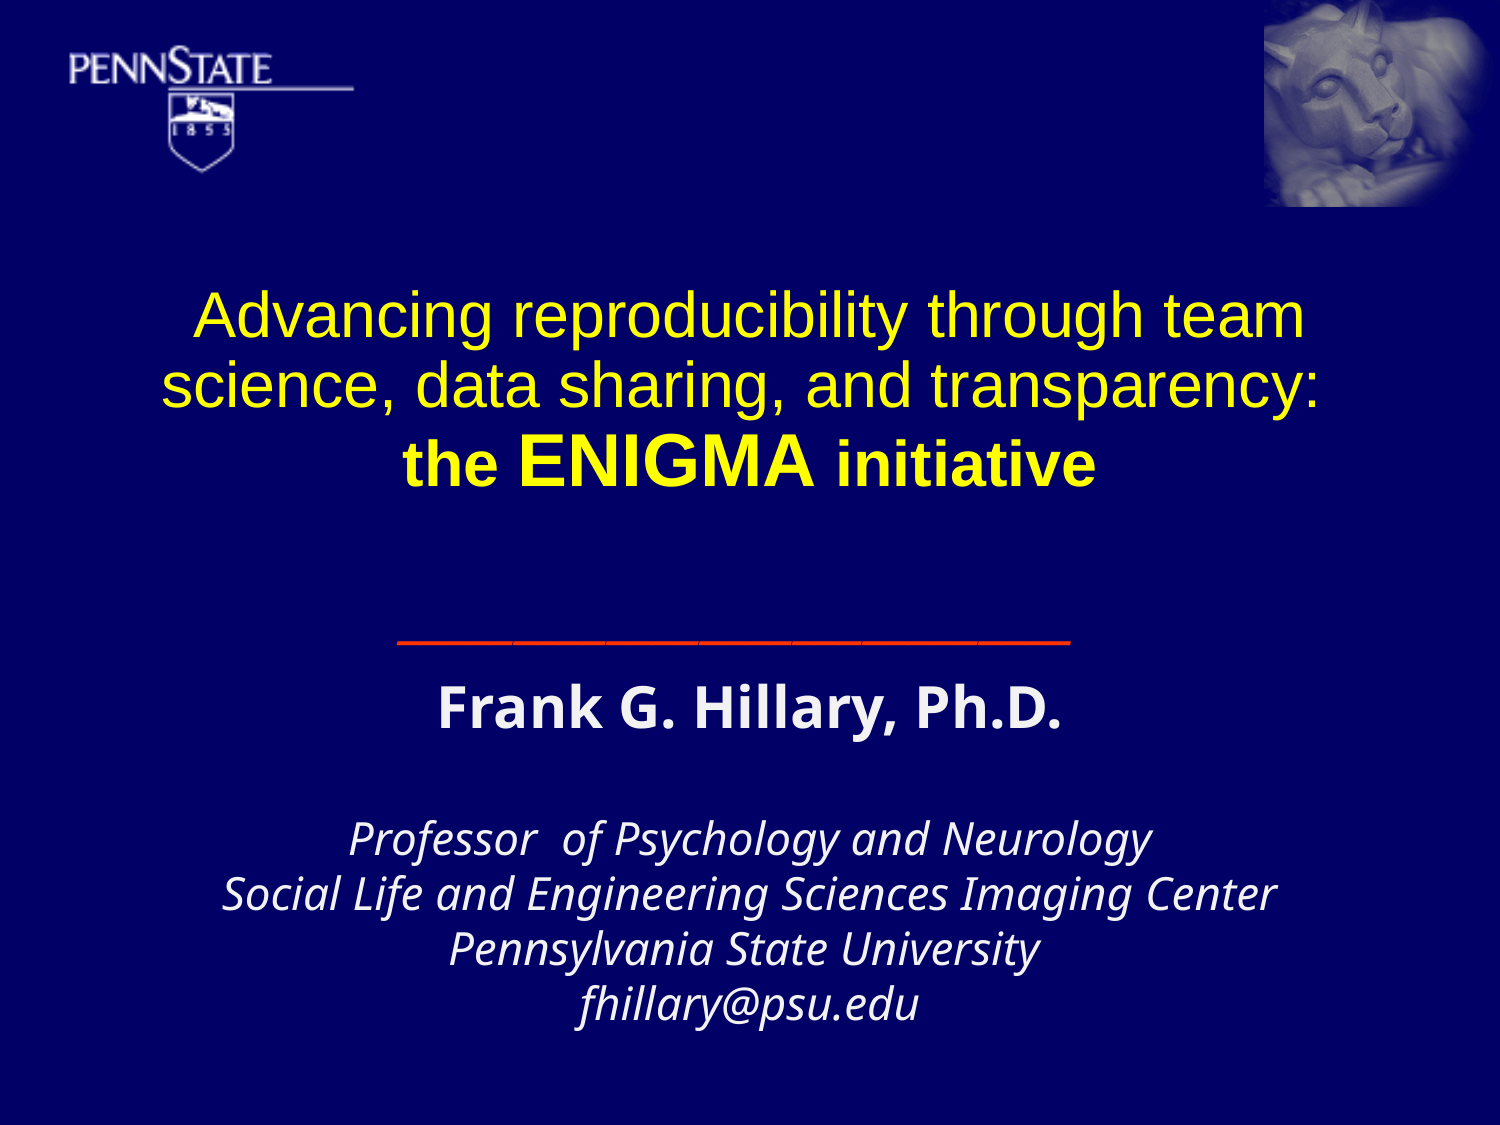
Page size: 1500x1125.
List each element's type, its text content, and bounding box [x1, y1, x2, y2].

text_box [0, 0, 385, 207]
title Advancing reproducibility through team science, data sharing, and transparency: the ENIGMA initiative _____________________________ [84, 156, 1416, 663]
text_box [1264, 0, 1500, 207]
text_box Frank G. Hillary, Ph.D. Professor of Psychology and Neurology Social Life and Engineering Sciences Imaging Center Pennsylvania State University fhillary@psu.edu [174, 662, 1325, 1038]
